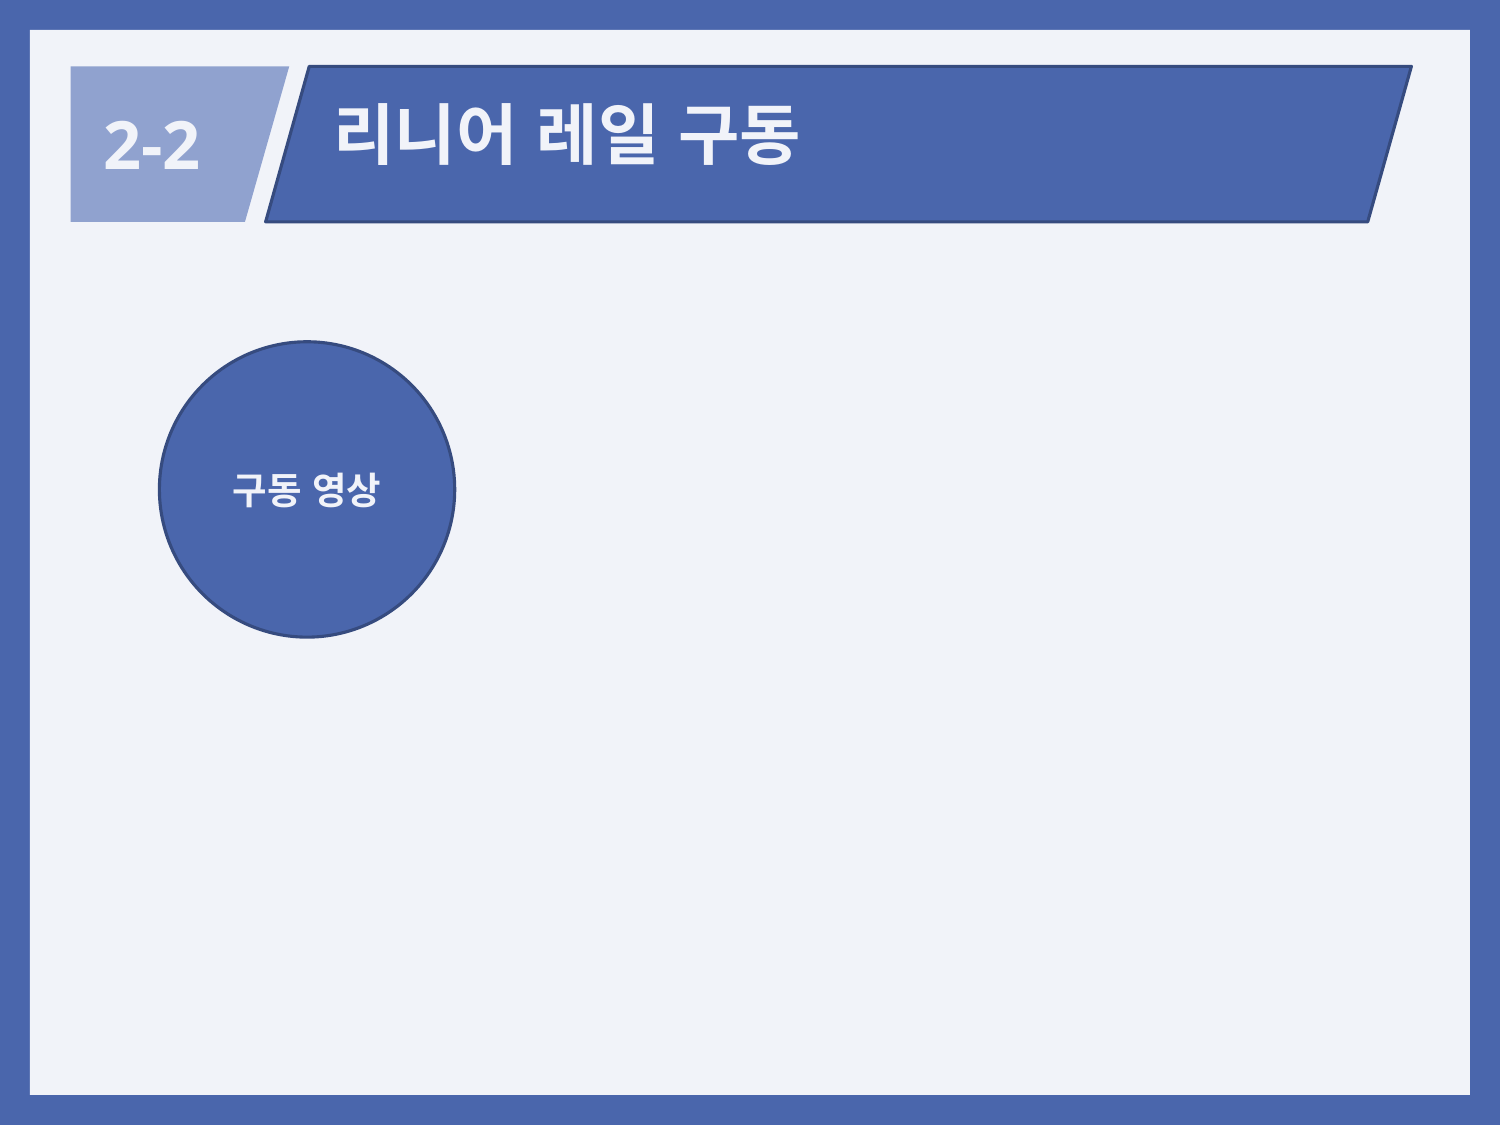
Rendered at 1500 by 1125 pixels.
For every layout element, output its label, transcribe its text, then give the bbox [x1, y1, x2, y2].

text_box 구동 영상 [157, 340, 457, 639]
text_box 리니어 레일 구동 [318, 85, 1365, 181]
text_box [69, 64, 291, 224]
text_box [264, 64, 1413, 224]
text_box 2-2 [88, 95, 302, 191]
